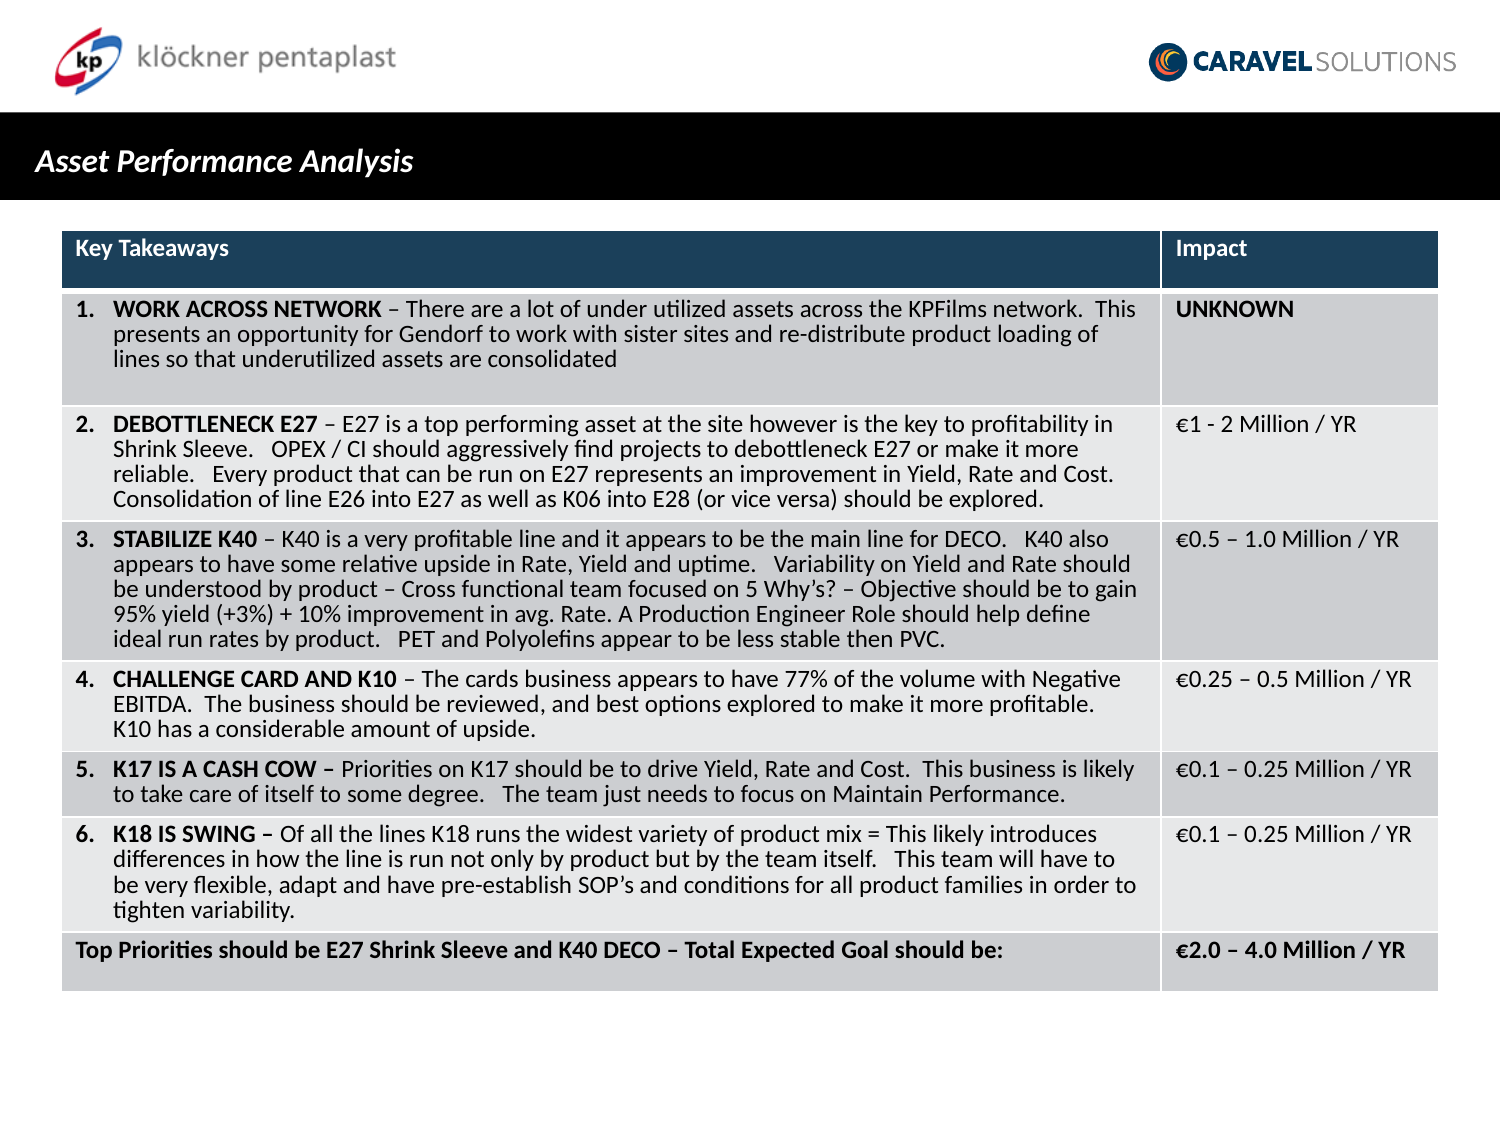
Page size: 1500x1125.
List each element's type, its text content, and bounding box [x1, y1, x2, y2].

table_cell €0.1 – 0.25 Million / YR [1162, 818, 1438, 931]
table_header Impact [1162, 231, 1438, 288]
table_header Key Takeaways [62, 231, 1160, 288]
table_cell €2.0 – 4.0 Million / YR [1162, 933, 1438, 991]
text_box Asset Performance Analysis [20, 131, 1396, 187]
table_cell Top Priorities should be E27 Shrink Sleeve and K40 DECO – Total Expected Goal should be: [62, 933, 1160, 991]
table_cell STABILIZE K40 – K40 is a very profitable line and it appears to be the main line for DECO. K40 also appears to have some relative upside in Rate, Yield and uptime. Variability on Yield and Rate should be understood by product – Cross functional team focused on 5 Why’s? – Objective should be to gain 95% yield (+3%) + 10% improvement in avg. Rate. A Production Engineer Role should help define ideal run rates by product. PET and Polyolefins appear to be less stable then PVC. [62, 522, 1160, 660]
table_cell DEBOTTLENECK E27 – E27 is a top performing asset at the site however is the key to profitability in Shrink Sleeve. OPEX / CI should aggressively find projects to debottleneck E27 or make it more reliable. Every product that can be run on E27 represents an improvement in Yield, Rate and Cost. Consolidation of line E26 into E27 as well as K06 into E28 (or vice versa) should be explored. [62, 407, 1160, 520]
picture [1144, 40, 1467, 85]
table_cell €0.5 – 1.0 Million / YR [1162, 522, 1438, 660]
table_cell K17 IS A CASH COW – Priorities on K17 should be to drive Yield, Rate and Cost. This business is likely to take care of itself to some degree. The team just needs to focus on Maintain Performance. [62, 752, 1160, 816]
table_cell K18 IS SWING – Of all the lines K18 runs the widest variety of product mix = This likely introduces differences in how the line is run not only by product but by the team itself. This team will have to be very flexible, adapt and have pre-establish SOP’s and conditions for all product families in order to tighten variability. [62, 818, 1160, 931]
table_cell WORK ACROSS NETWORK – There are a lot of under utilized assets across the KPFilms network. This presents an opportunity for Gendorf to work with sister sites and re-distribute product loading of lines so that underutilized assets are consolidated [62, 294, 1160, 405]
text_box [0, 110, 1500, 202]
table_cell UNKNOWN [1162, 294, 1438, 405]
picture [54, 26, 397, 97]
table_cell €0.1 – 0.25 Million / YR [1162, 752, 1438, 816]
table_cell CHALLENGE CARD AND K10 – The cards business appears to have 77% of the volume with Negative EBITDA. The business should be reviewed, and best options explored to make it more profitable. K10 has a considerable amount of upside. [62, 662, 1160, 751]
table_cell €1 - 2 Million / YR [1162, 407, 1438, 520]
table_cell €0.25 – 0.5 Million / YR [1162, 662, 1438, 751]
